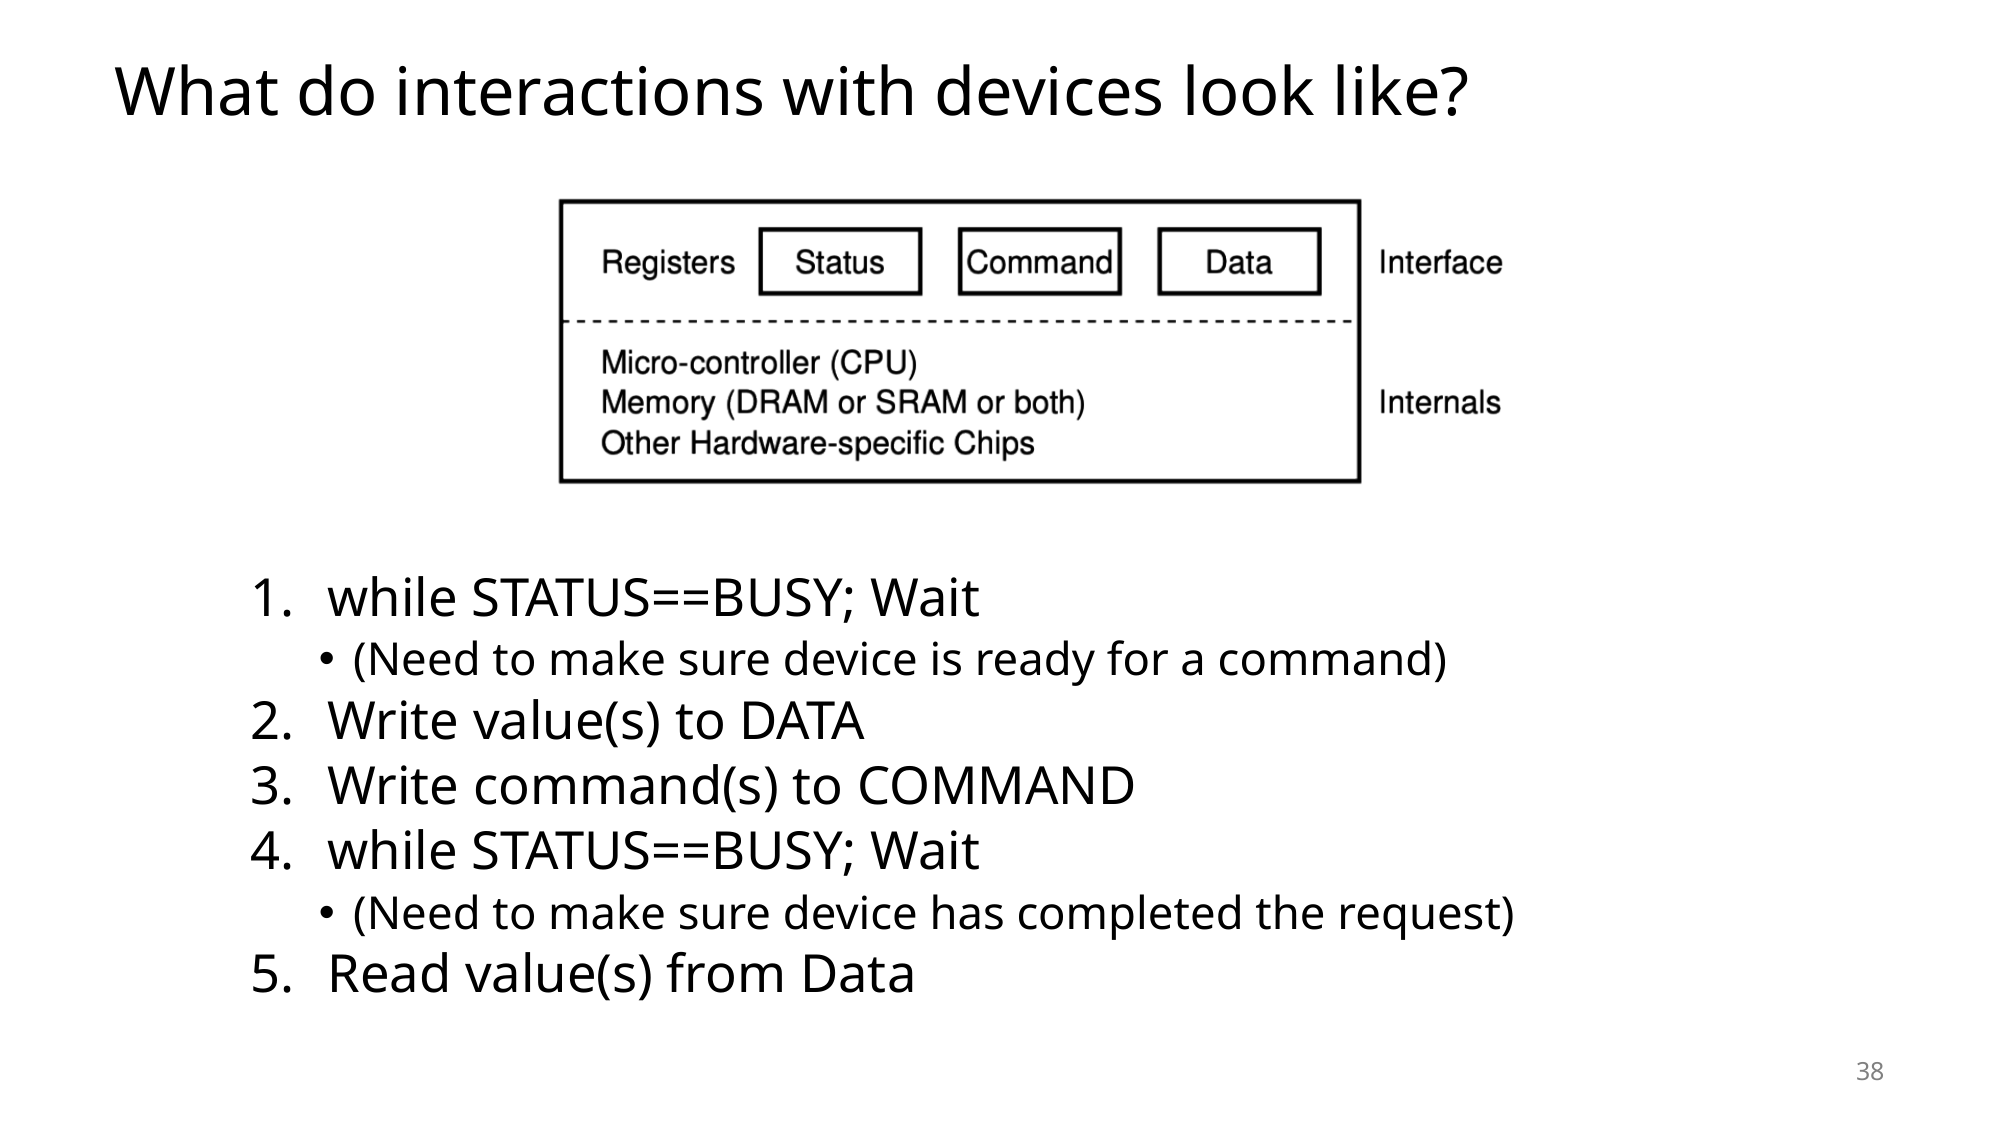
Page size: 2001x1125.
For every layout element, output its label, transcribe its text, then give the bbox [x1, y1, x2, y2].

title What do interactions with devices look like? [99, 37, 1900, 150]
picture [549, 187, 1513, 492]
slide_number 38 [1749, 1042, 1900, 1103]
list while STATUS==BUSY; Wait (Need to make sure device is ready for a command) Write value(s) to DATA Write command(s) to COMMAND while STATUS==BUSY; Wait (Need to make sure device has completed the request) Read value(s) from Data [99, 187, 1900, 1013]
